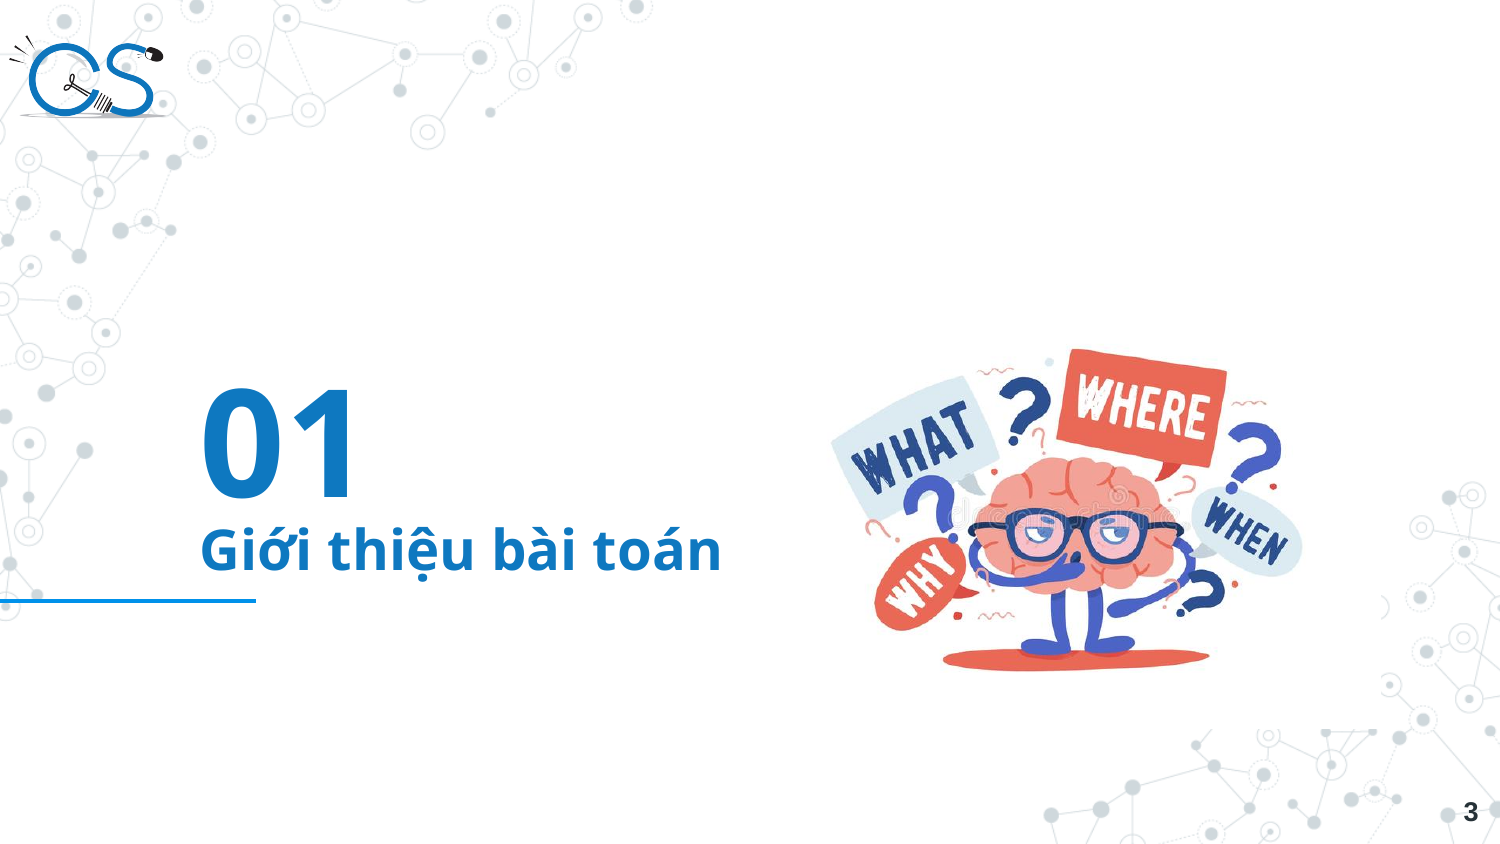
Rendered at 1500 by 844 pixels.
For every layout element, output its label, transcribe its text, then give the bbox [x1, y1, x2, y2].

title Giới thiệu bài toán [188, 485, 745, 611]
text_box 01 [188, 391, 677, 485]
slide_number ‹#› [1403, 779, 1494, 844]
picture [0, 0, 1500, 844]
